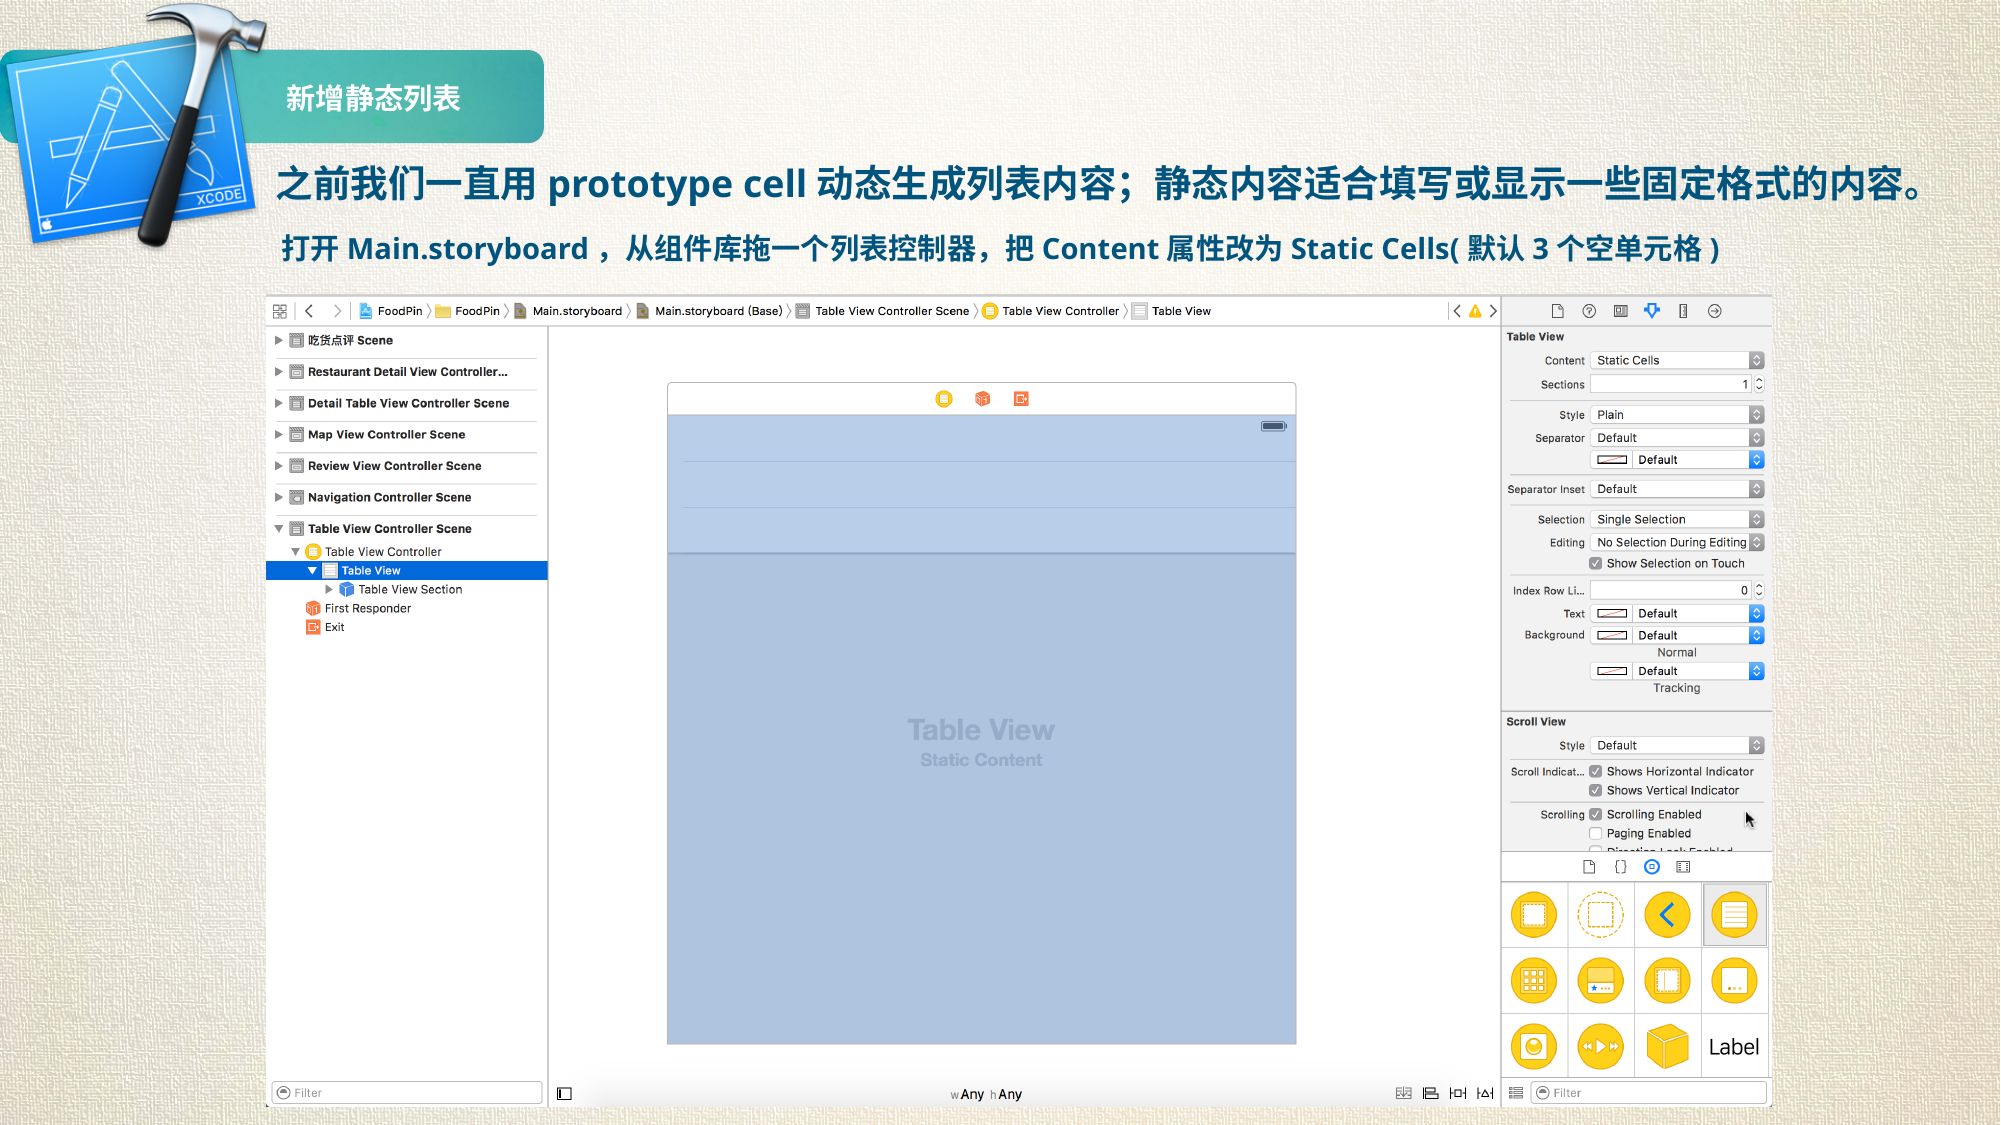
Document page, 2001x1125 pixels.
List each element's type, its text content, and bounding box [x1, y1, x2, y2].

picture [0, 0, 2000, 1125]
text_box 打开Main.storyboard，从组件库拖一个列表控制器，把Content属性改为Static Cells(默认3个空单元格) [266, 223, 1999, 273]
text_box [272, 48, 545, 72]
text_box 之前我们一直用prototype cell动态生成列表内容；静态内容适合填写或显示一些固定格式的内容。 [272, 152, 1993, 213]
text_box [272, 72, 611, 170]
